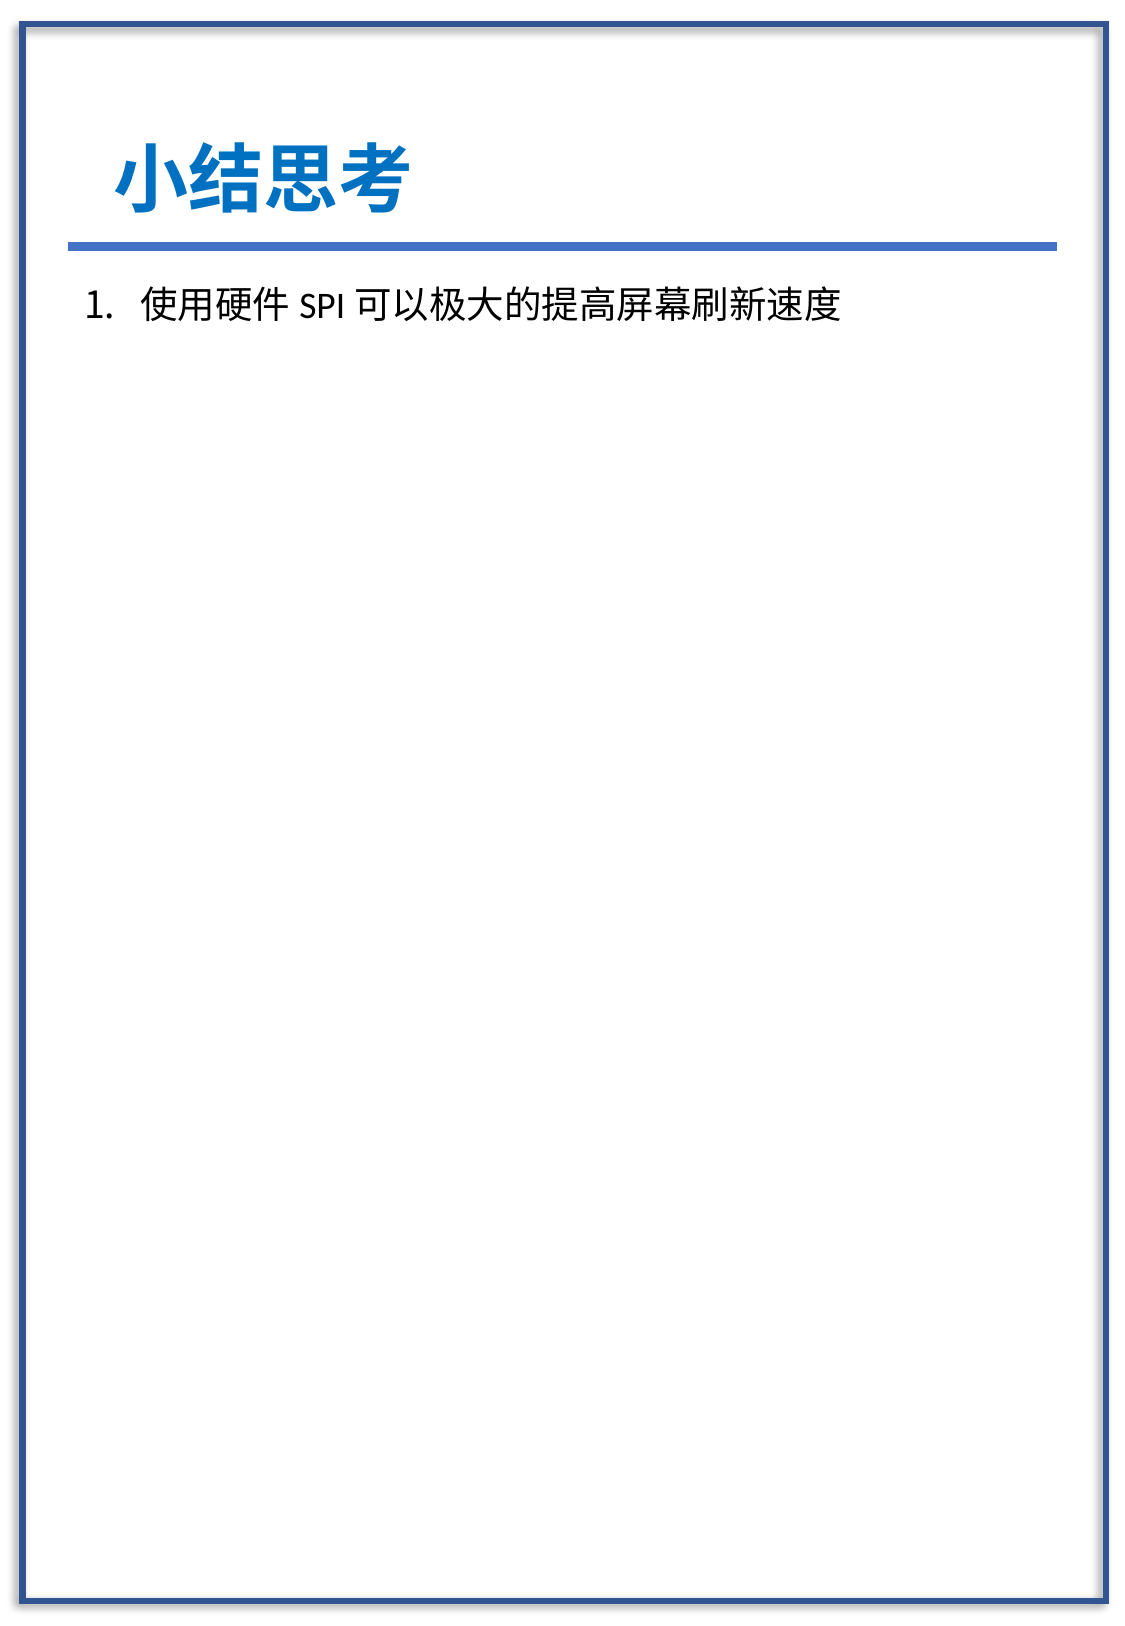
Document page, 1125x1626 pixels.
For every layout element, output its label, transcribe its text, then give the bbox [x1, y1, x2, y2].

text_box 使用硬件SPI可以极大的提高屏幕刷新速度 [69, 273, 1059, 334]
text_box [21, 23, 1107, 1602]
text_box 小结思考 [0, 68, 563, 229]
